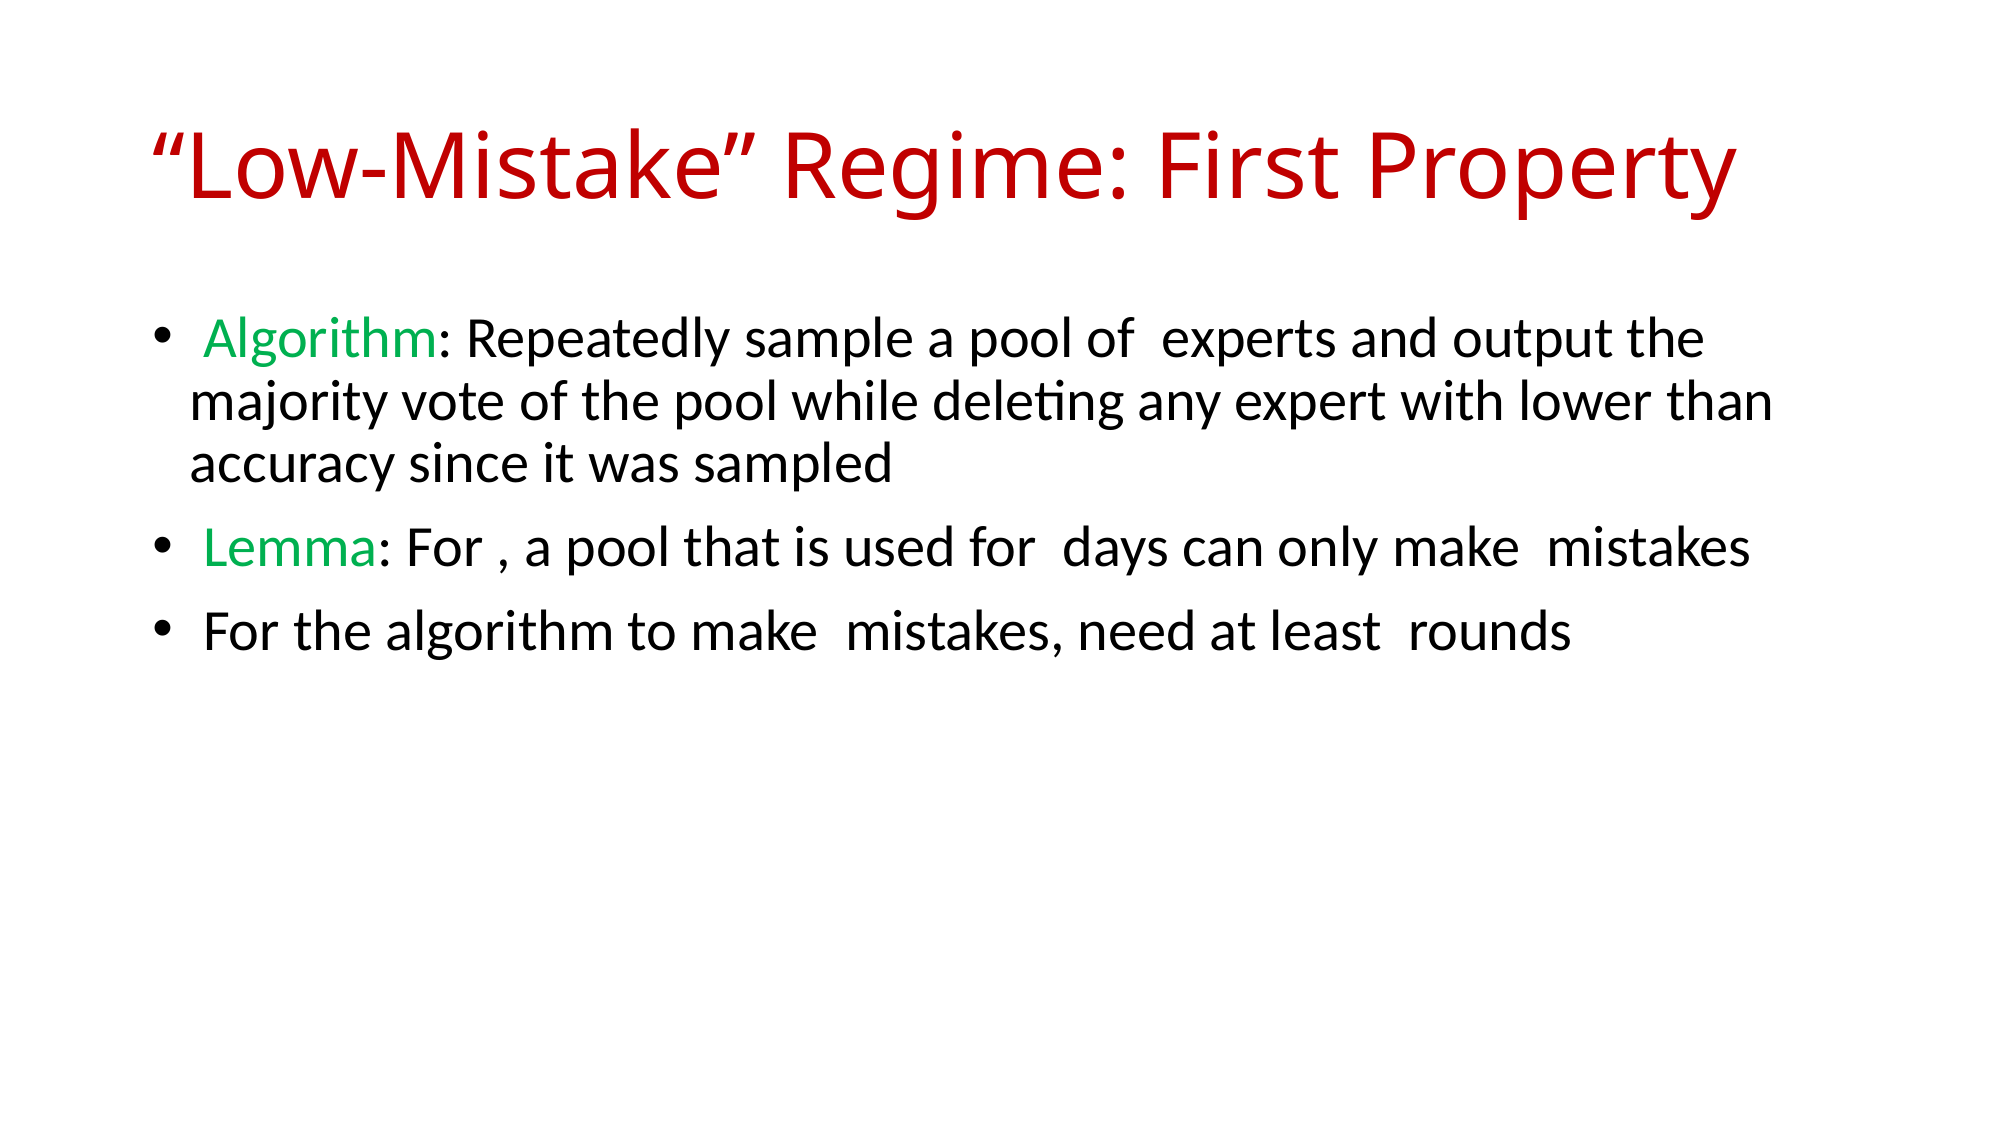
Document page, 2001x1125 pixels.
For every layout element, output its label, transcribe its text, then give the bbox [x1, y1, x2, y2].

title “Low-Mistake” Regime: First Property [137, 59, 1863, 278]
